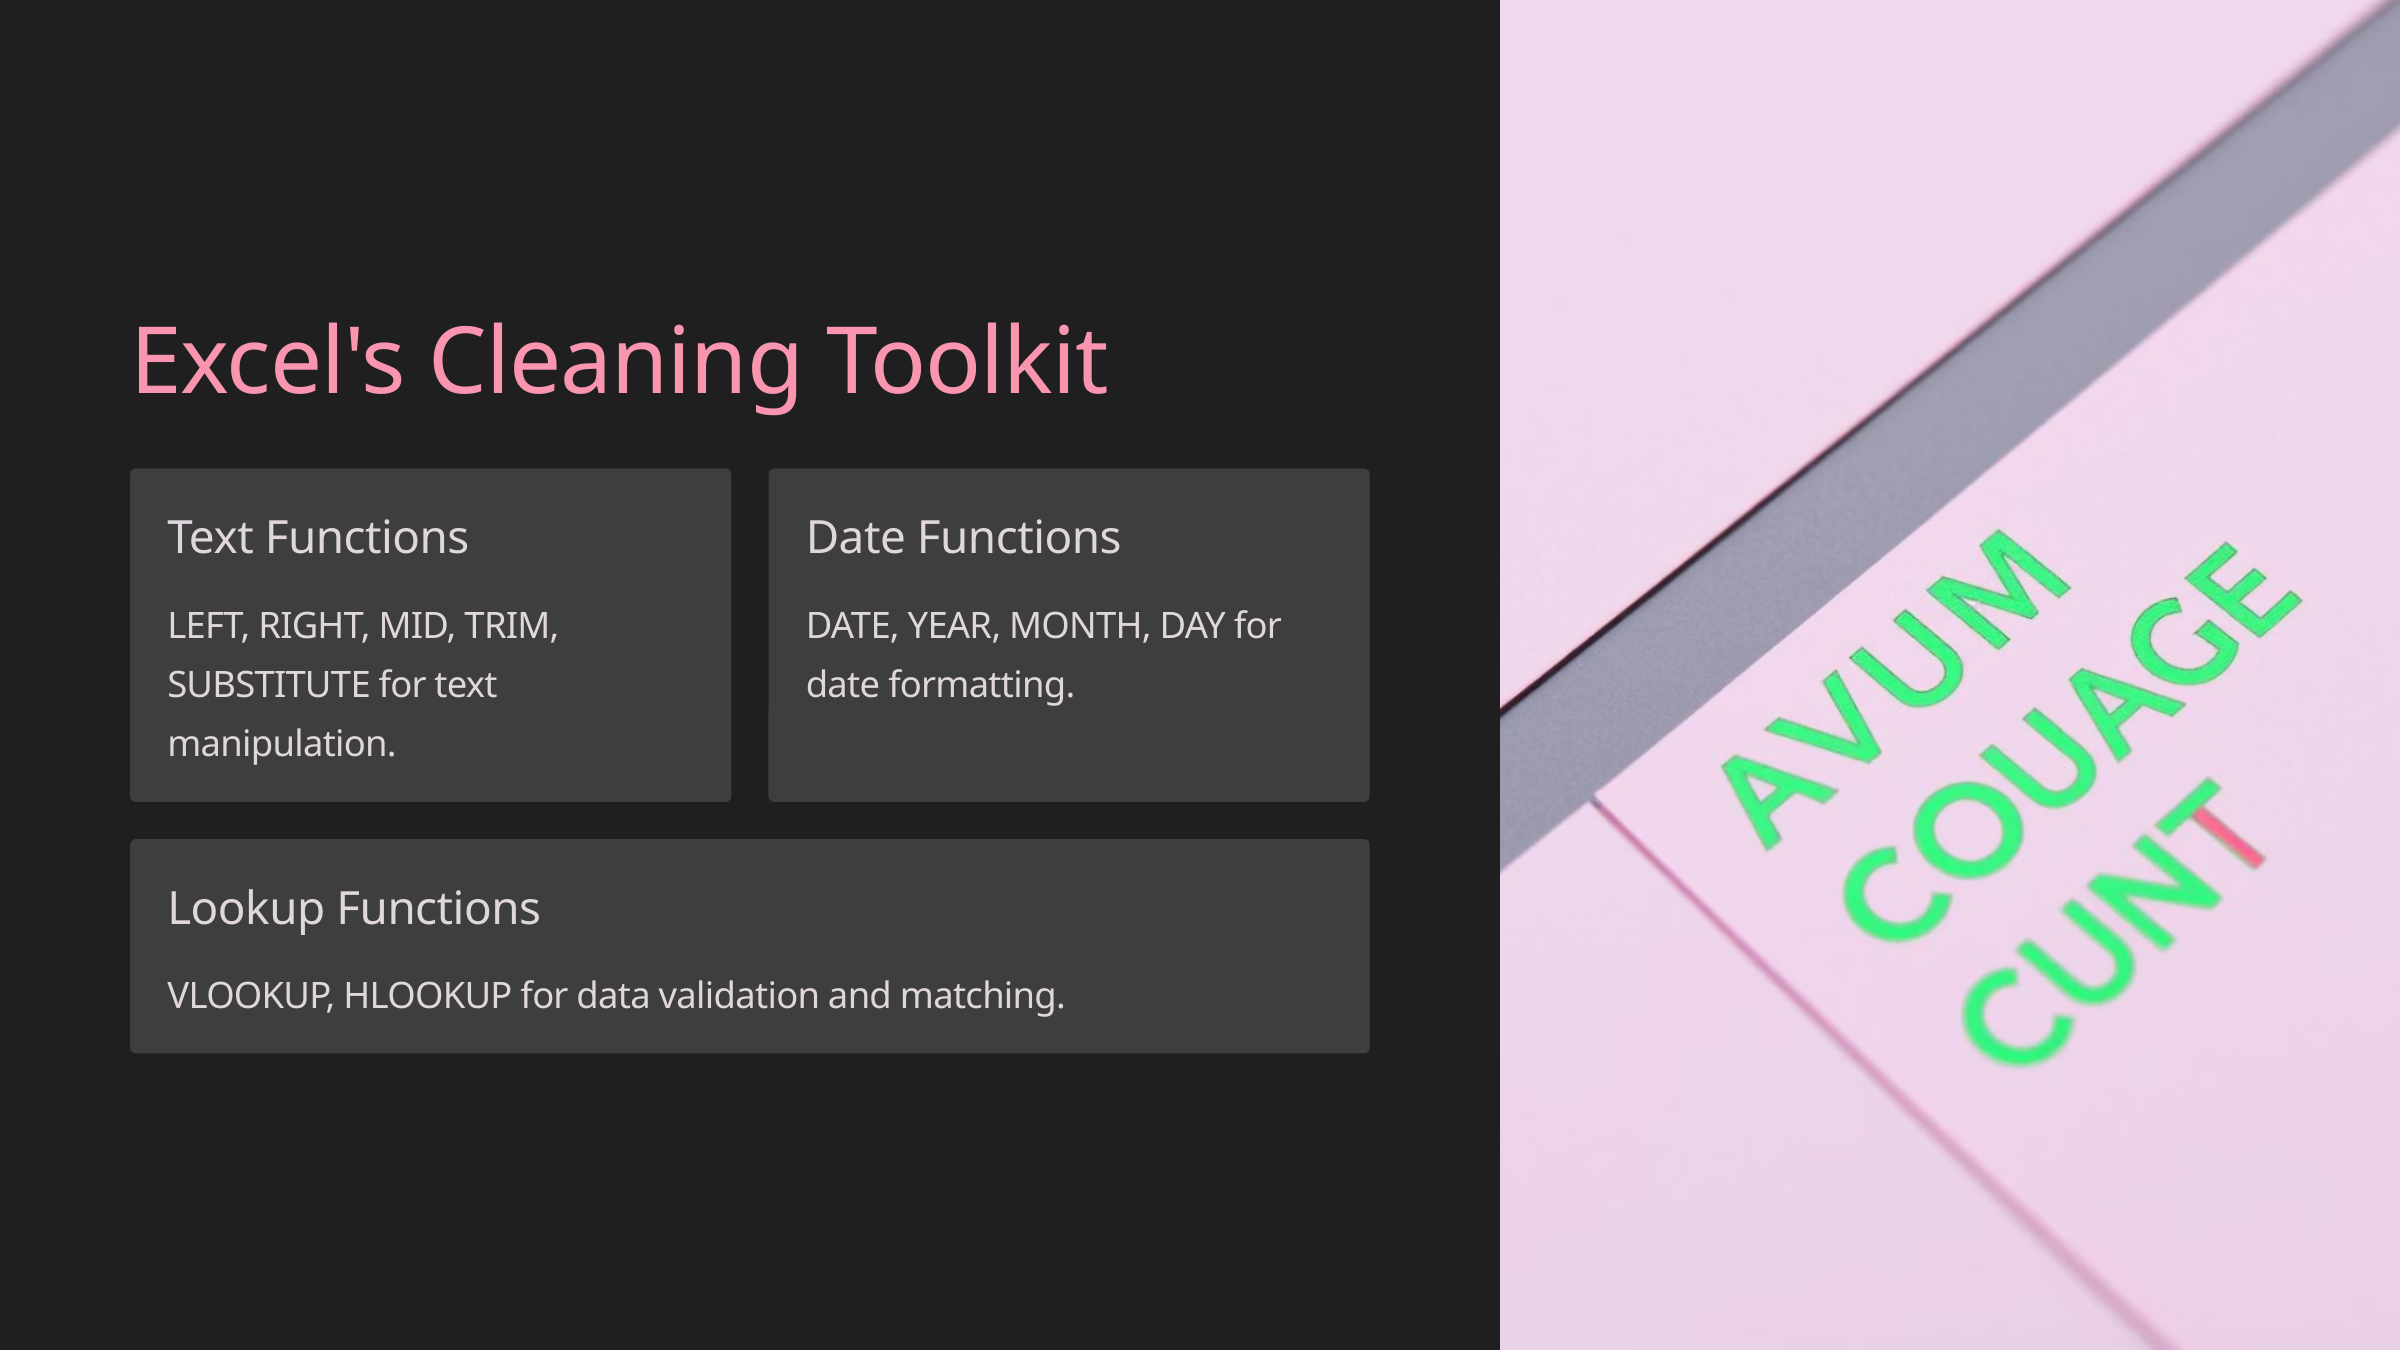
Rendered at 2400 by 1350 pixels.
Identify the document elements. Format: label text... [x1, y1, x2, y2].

text_box VLOOKUP, HLOOKUP for data validation and matching. [167, 956, 1333, 1017]
text_box Excel's Cleaning Toolkit [130, 296, 1061, 413]
text_box Text Functions [167, 505, 633, 564]
text_box Lookup Functions [167, 876, 633, 935]
text_box DATE, YEAR, MONTH, DAY for date formatting. [805, 586, 1333, 706]
text_box Date Functions [805, 505, 1271, 564]
text_box [130, 468, 732, 802]
text_box LEFT, RIGHT, MID, TRIM, SUBSTITUTE for text manipulation. [167, 586, 695, 765]
picture [1499, 0, 2400, 1350]
text_box [768, 468, 1370, 802]
text_box [130, 839, 1370, 1054]
